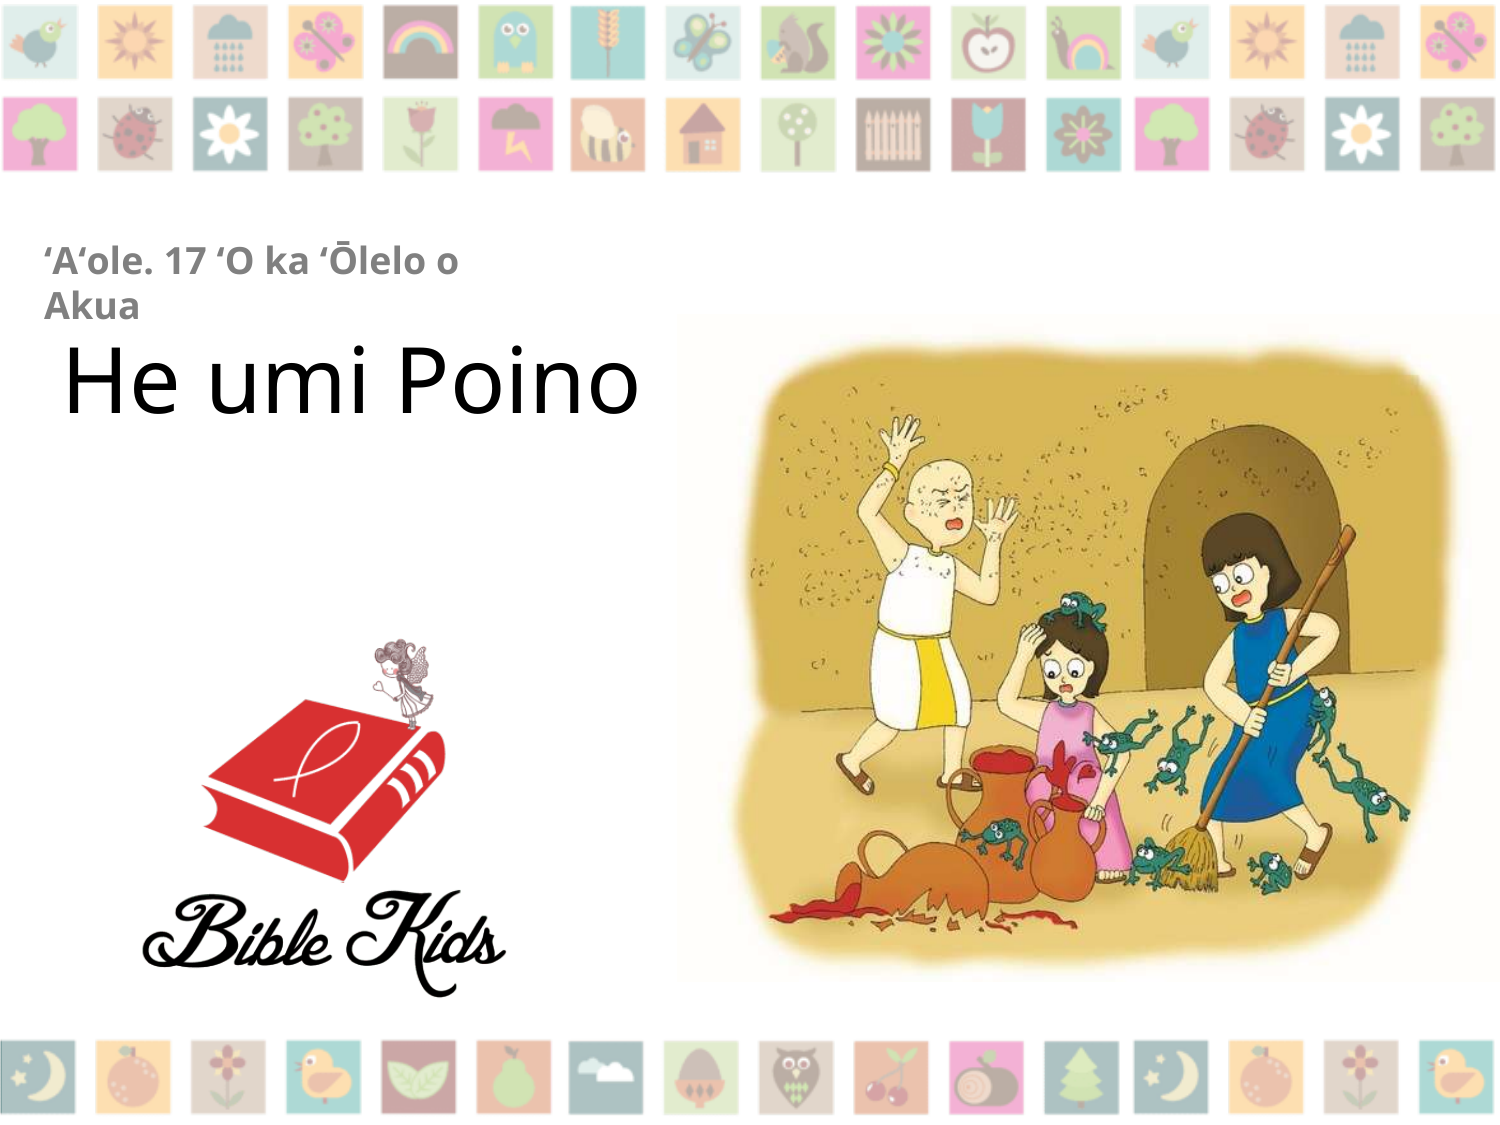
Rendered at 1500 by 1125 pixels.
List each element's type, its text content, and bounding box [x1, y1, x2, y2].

picture [677, 314, 1500, 983]
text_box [0, 3, 1500, 181]
text_box He umi Poino [29, 314, 675, 440]
picture [117, 600, 544, 1027]
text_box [0, 1028, 1500, 1118]
text_box ʻAʻole. 17 ʻO ka ʻŌlelo o Akua [29, 229, 543, 314]
